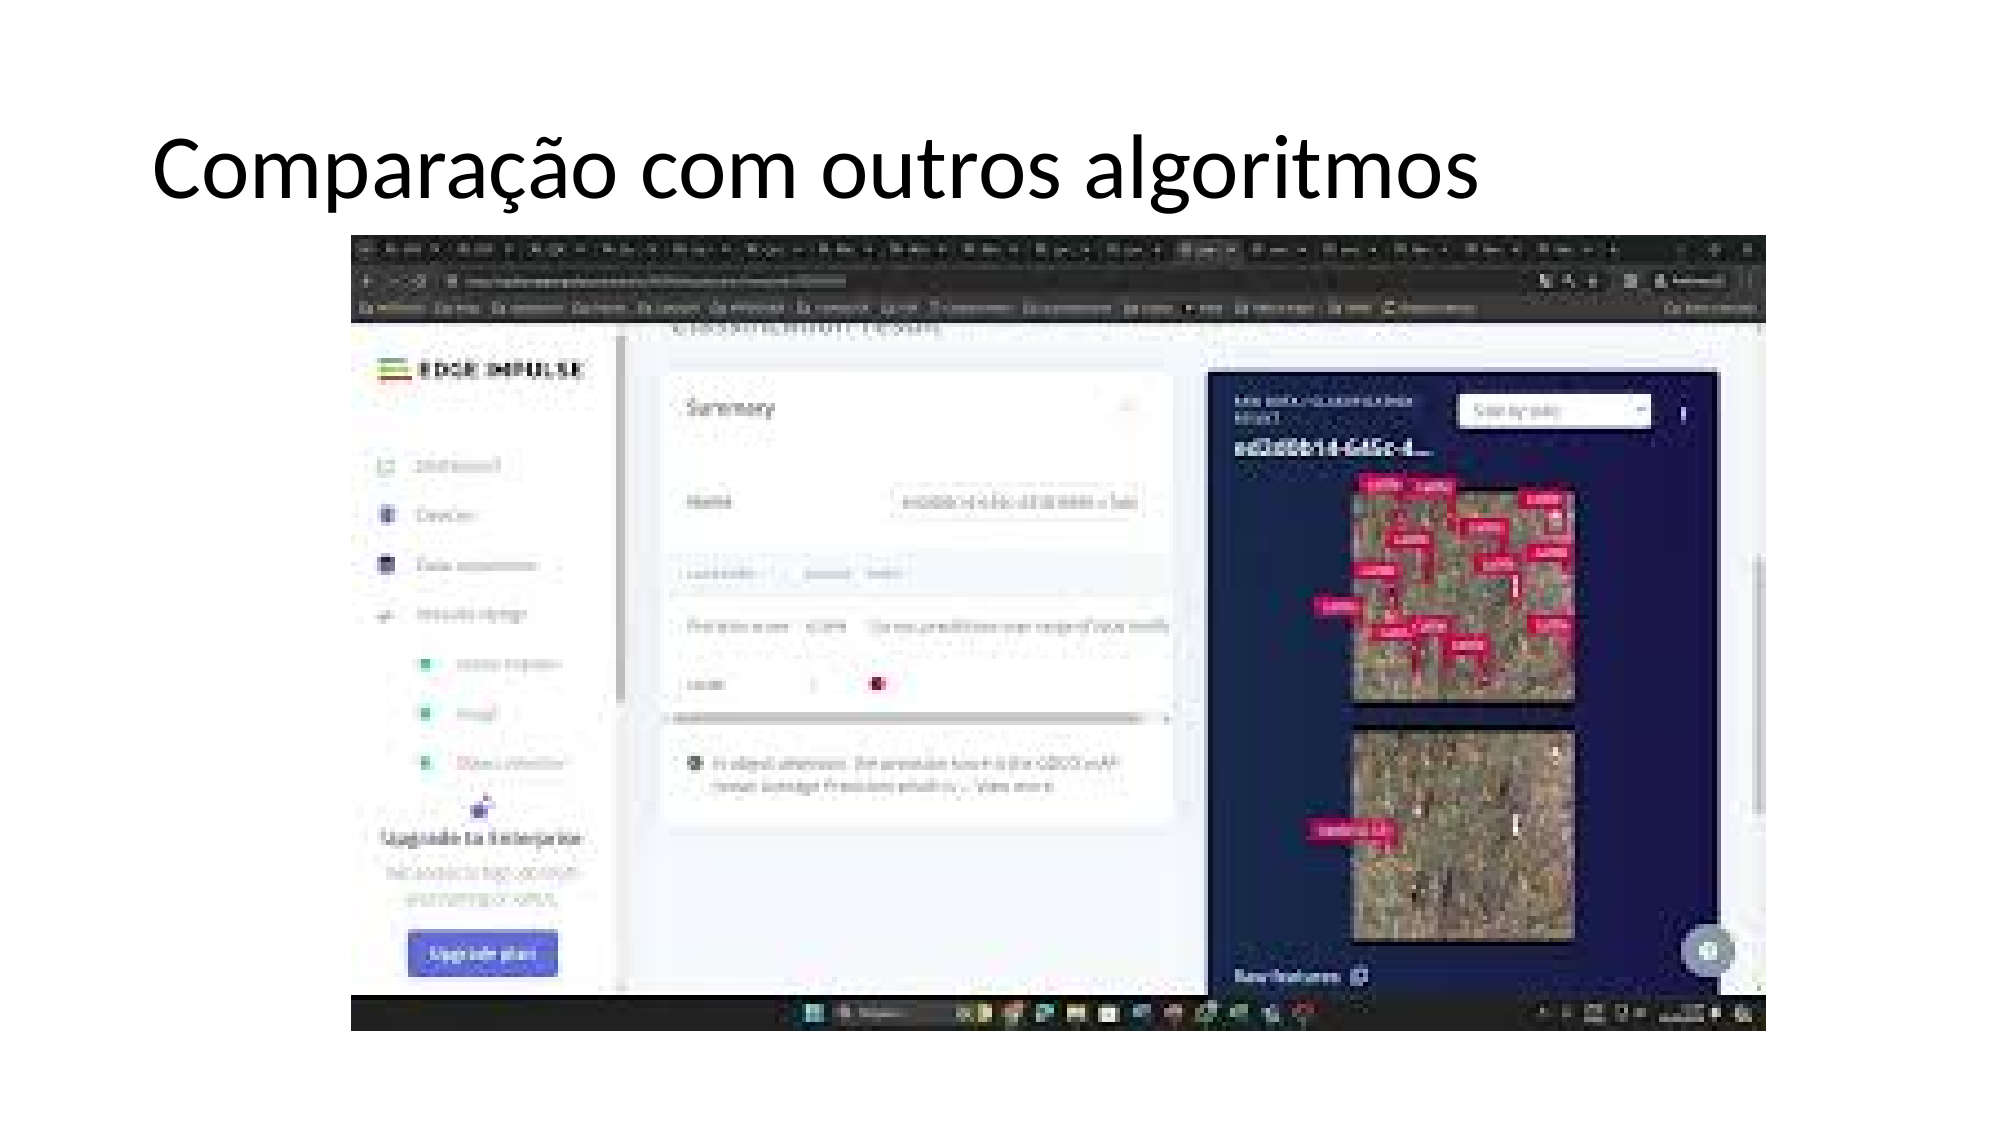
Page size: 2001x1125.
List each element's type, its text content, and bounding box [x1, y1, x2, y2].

picture [351, 234, 1766, 1031]
title Comparação com outros algoritmos [137, 59, 1863, 278]
